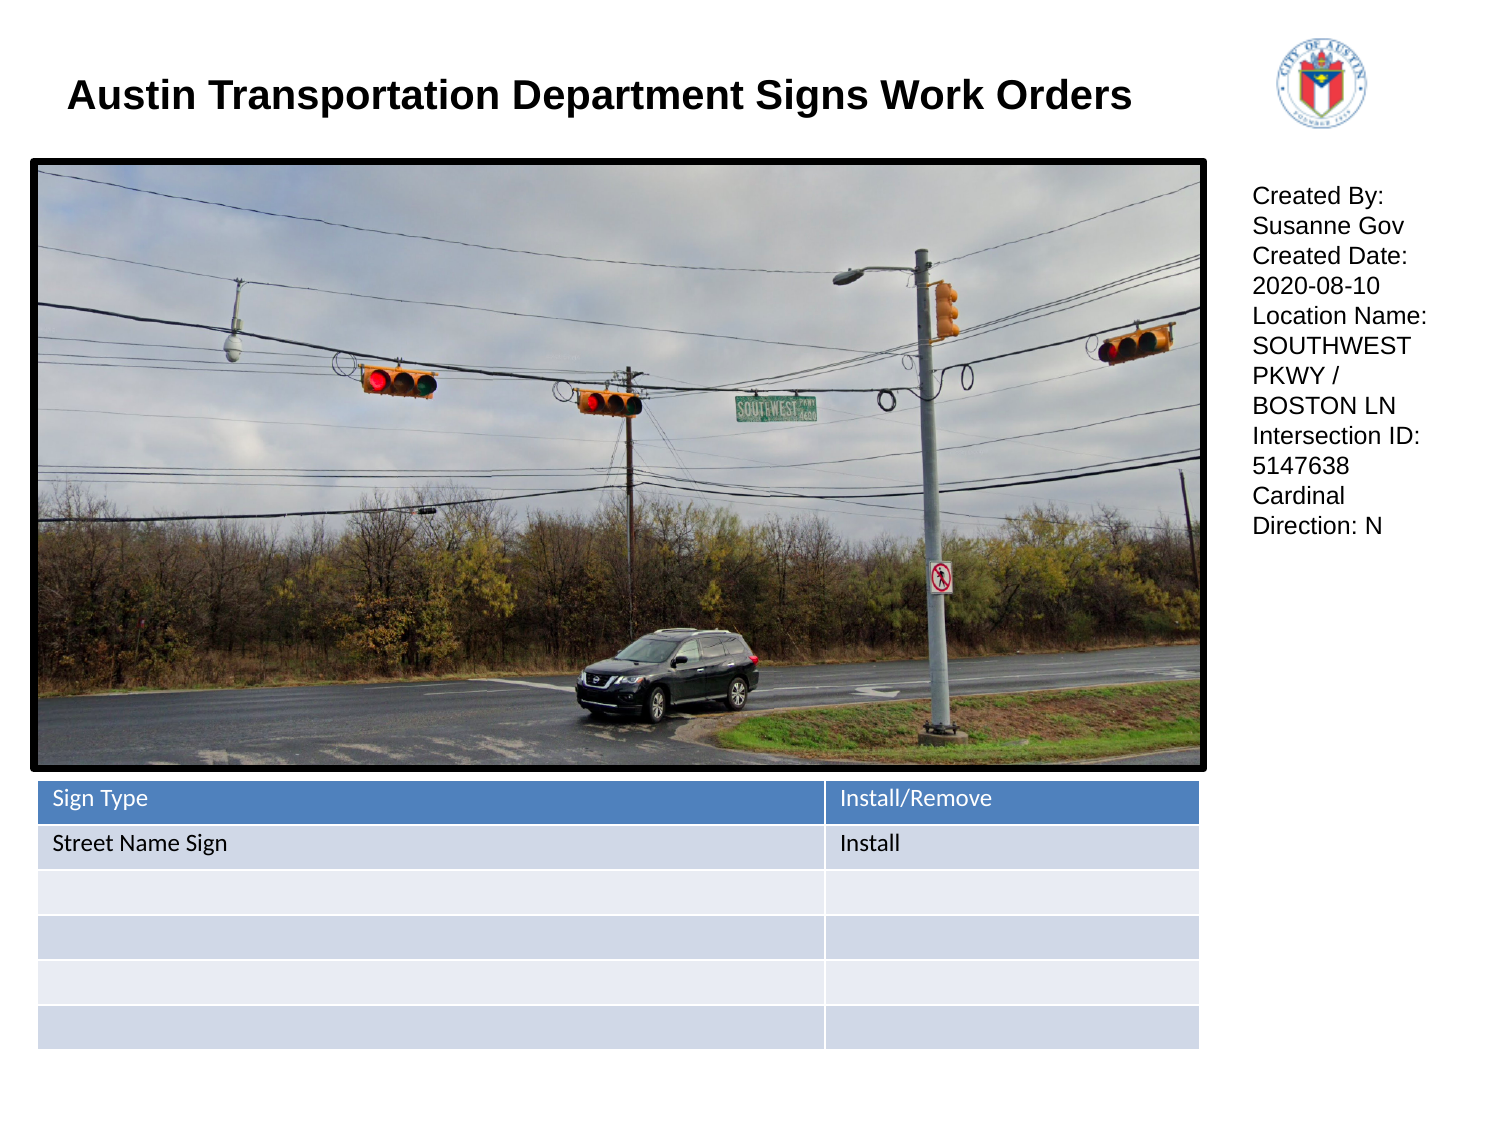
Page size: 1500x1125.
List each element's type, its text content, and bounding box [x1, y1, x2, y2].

table_cell Install [826, 826, 1199, 869]
table_cell [38, 961, 824, 1004]
text_box Austin Transportation Department Signs Work Orders [51, 60, 1149, 125]
picture [37, 164, 1201, 766]
table_header Install/Remove [826, 781, 1199, 824]
table_cell [826, 916, 1199, 959]
table_cell [38, 871, 824, 914]
table_cell [826, 961, 1199, 1004]
table_header Sign Type [38, 781, 824, 824]
table_cell Street Name Sign [38, 826, 824, 869]
table_cell [826, 871, 1199, 914]
picture [1274, 37, 1369, 132]
text_box Created By: Susanne Gov Created Date: 2020-08-10 Location Name: SOUTHWEST PKWY / BOSTON LN Intersection ID: 5147638 Cardinal Direction: N [1237, 172, 1463, 547]
table_cell [38, 1006, 824, 1049]
table_cell [38, 916, 824, 959]
table_cell [826, 1006, 1199, 1049]
